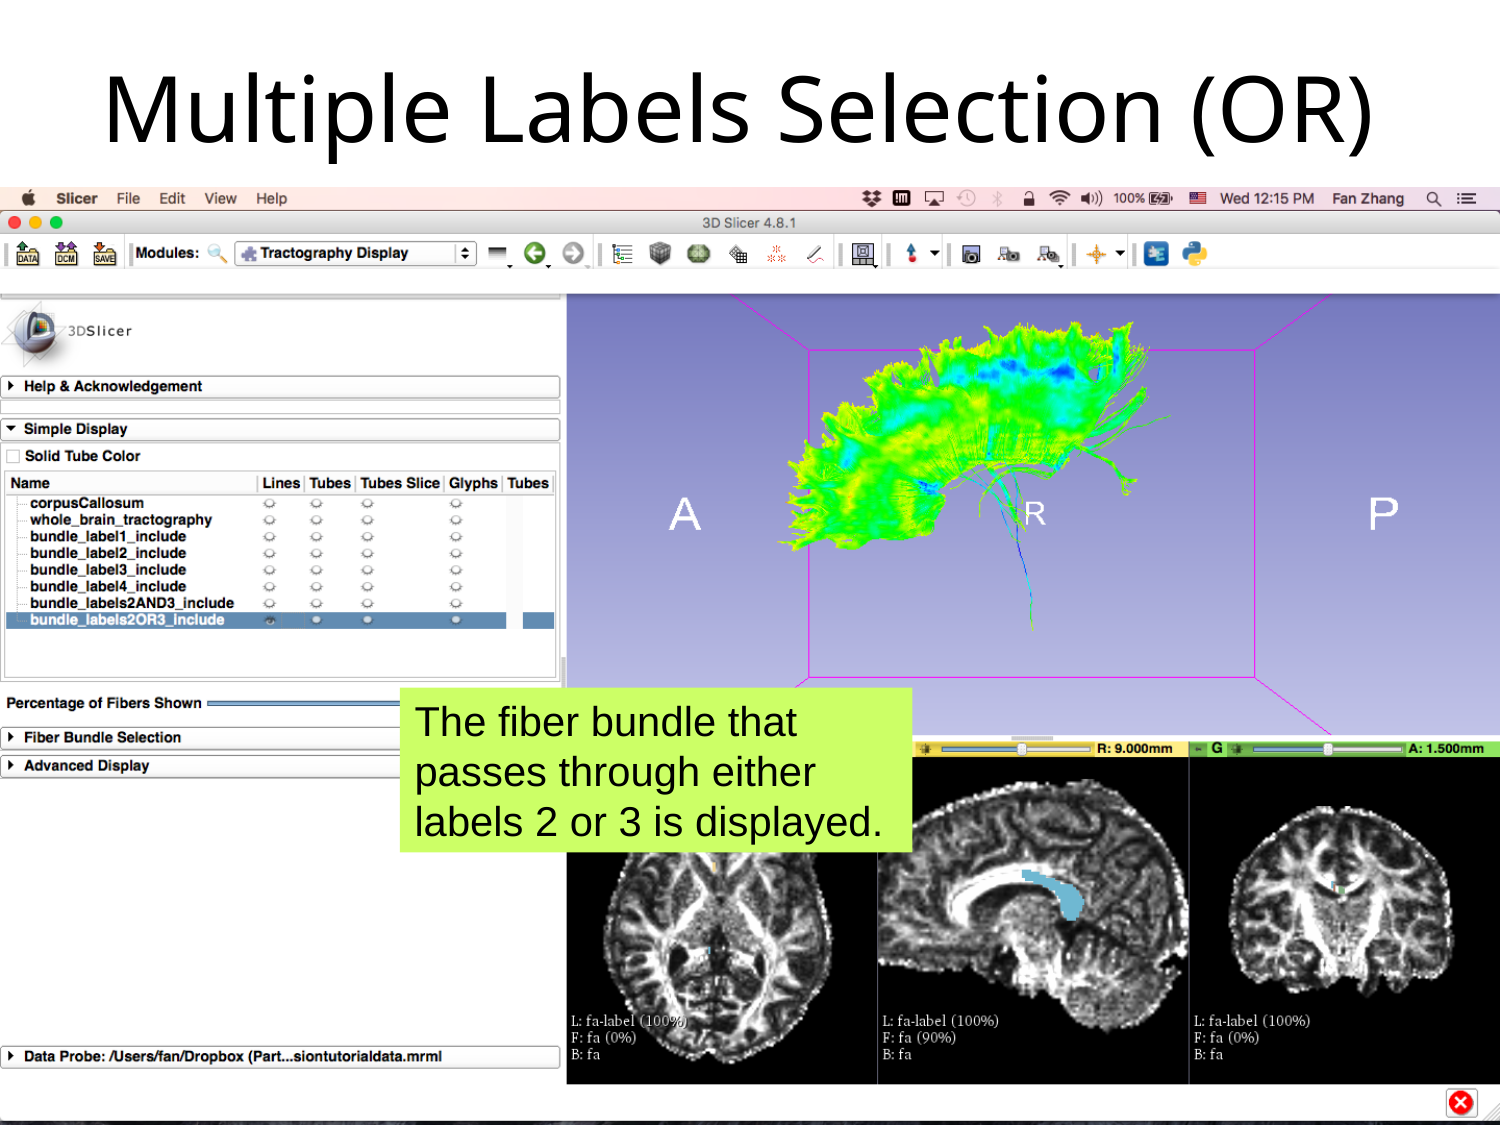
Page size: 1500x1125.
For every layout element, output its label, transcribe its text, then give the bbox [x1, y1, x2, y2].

picture [0, 187, 1500, 1125]
title Multiple Labels Selection (OR) [63, 12, 1413, 185]
